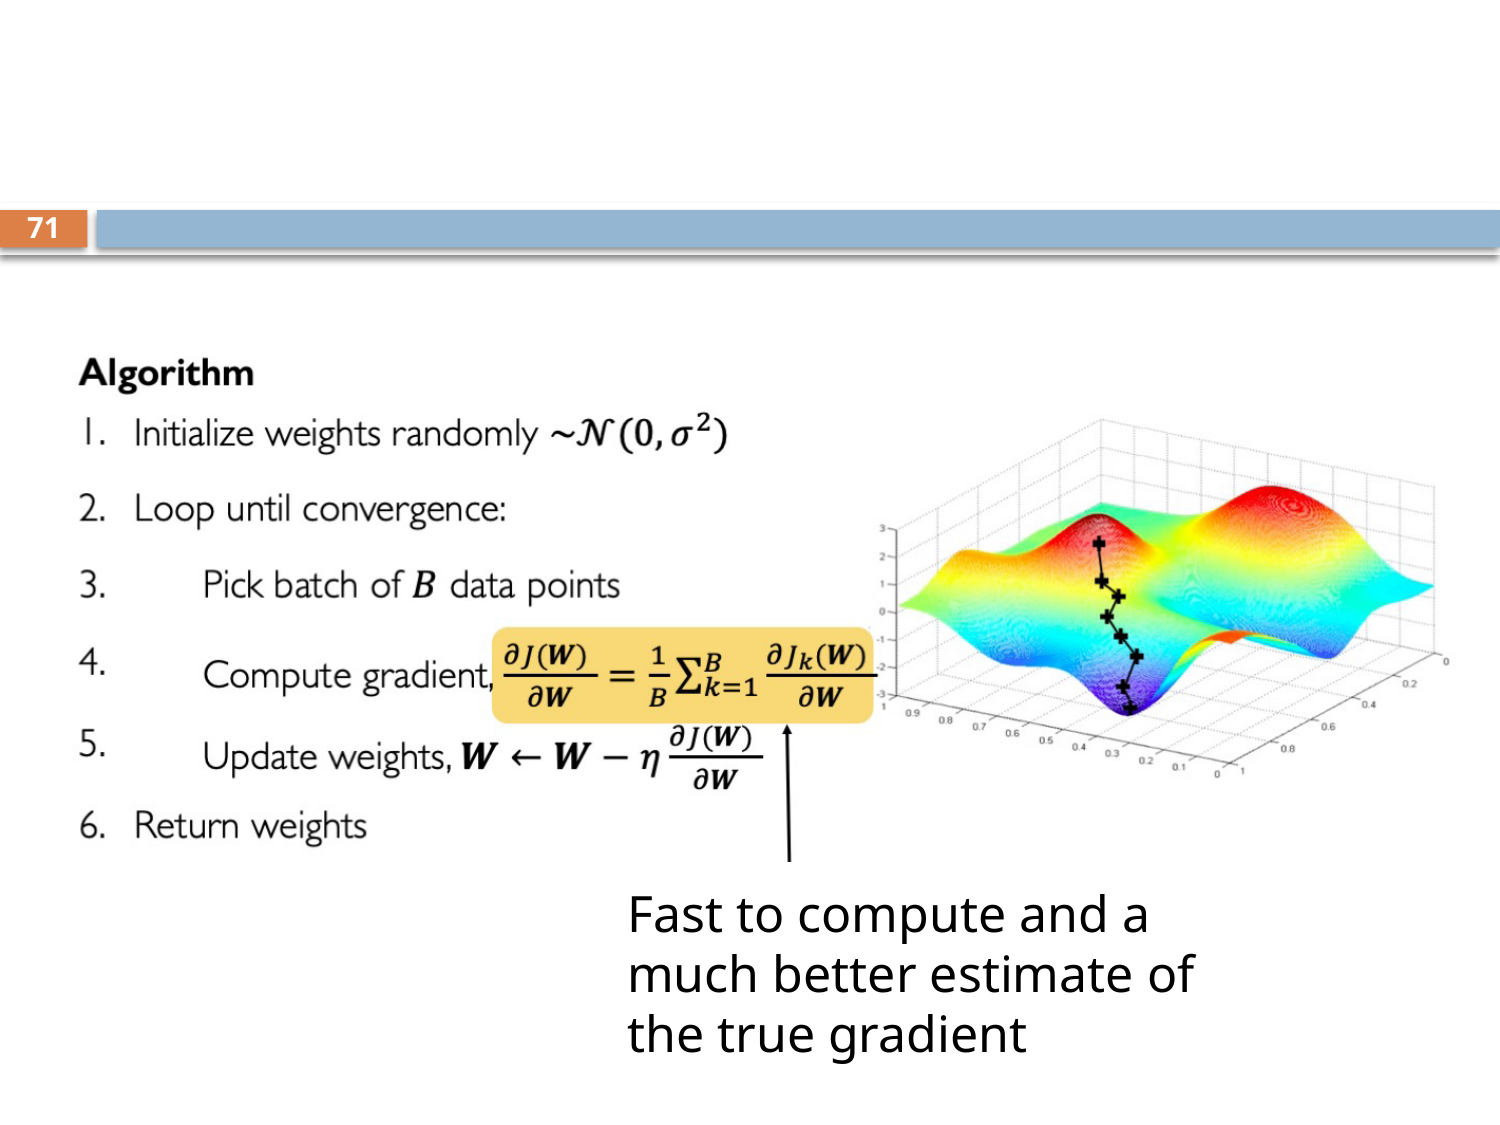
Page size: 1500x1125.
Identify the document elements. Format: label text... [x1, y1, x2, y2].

text_box Fast to compute and a much better estimate of the true gradient [612, 874, 1263, 1070]
picture [37, 324, 1463, 863]
slide_number 71 [0, 208, 88, 249]
